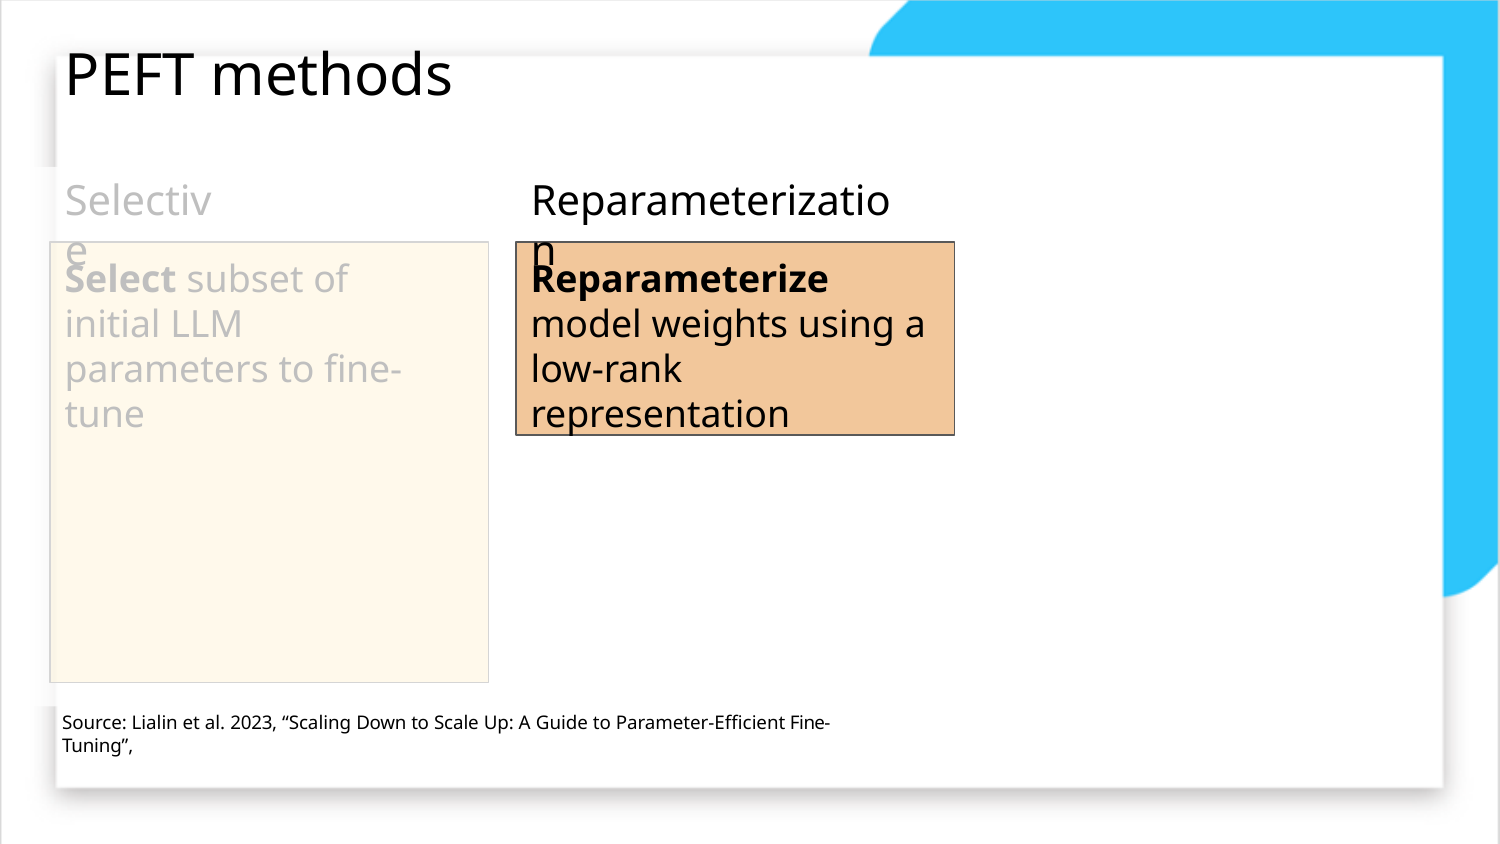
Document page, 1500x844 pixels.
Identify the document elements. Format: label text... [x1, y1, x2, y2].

text_box Reparameterization [529, 173, 896, 275]
picture [0, 0, 1500, 844]
text_box Source: Lialin et al. 2023, “Scaling Down to Scale Up: A Guide to Parameter-Efficient Fine-Tuning”, [60, 710, 851, 757]
text_box [26, 166, 507, 707]
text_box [49, 241, 490, 684]
text_box Reparameterize model weights using a low-rank representation [515, 241, 955, 435]
title PEFT methods [25, 36, 725, 179]
